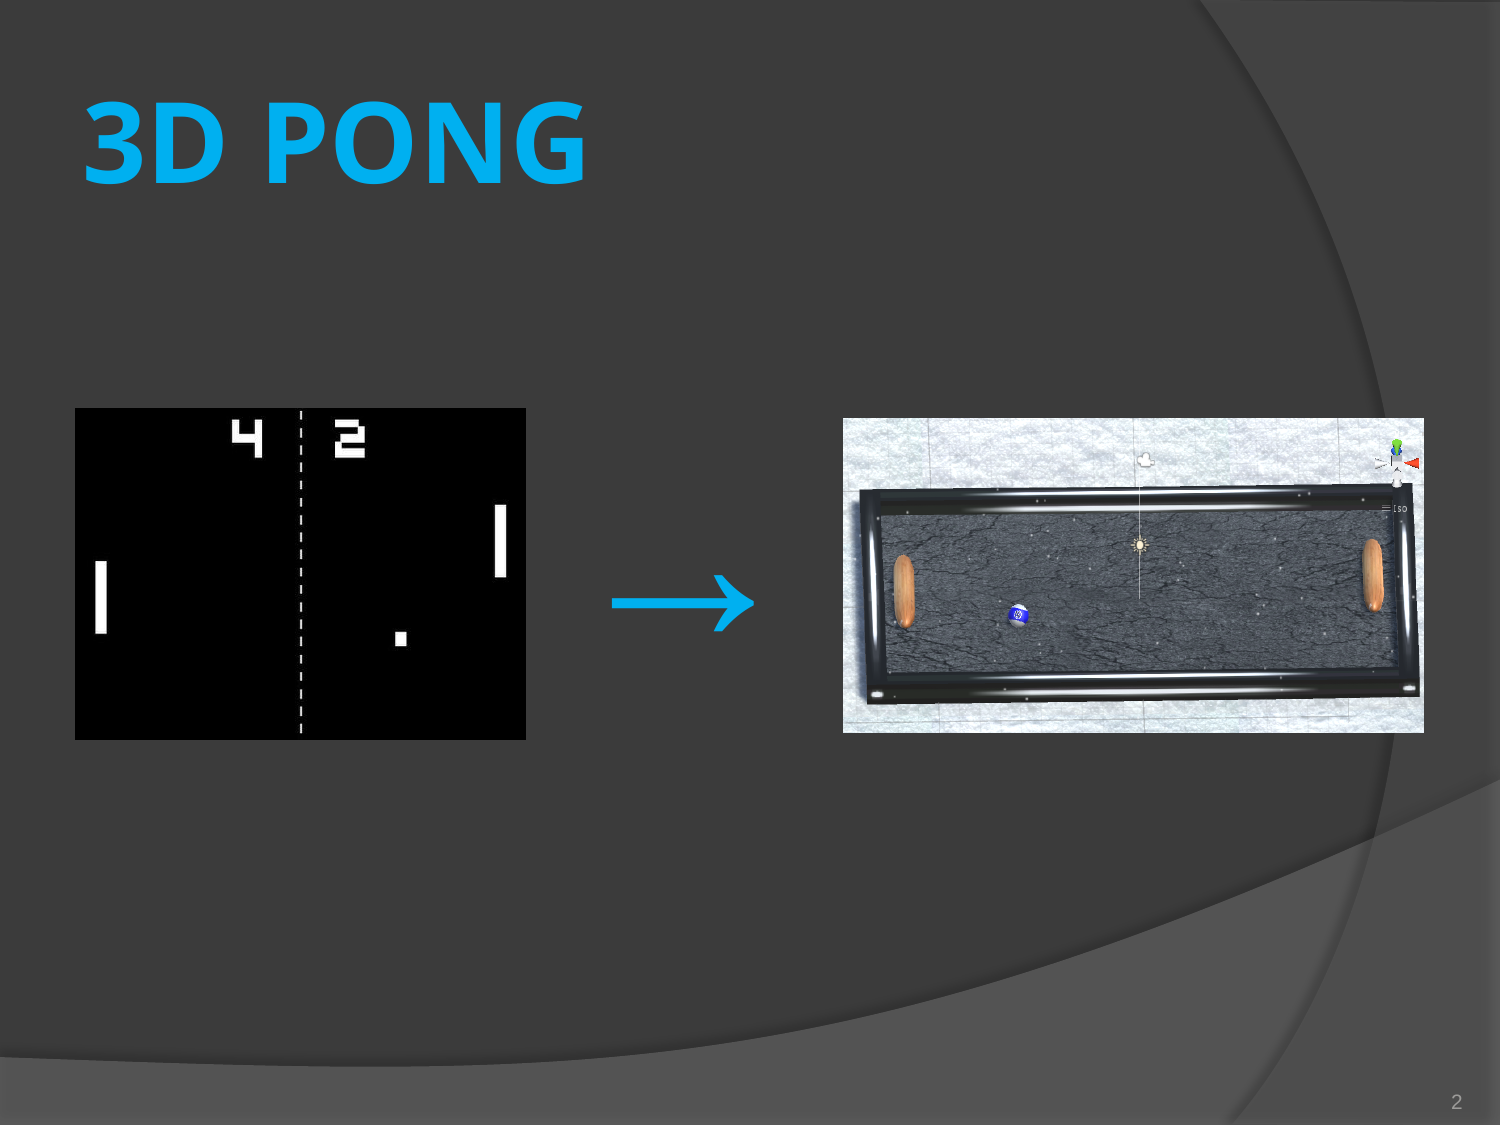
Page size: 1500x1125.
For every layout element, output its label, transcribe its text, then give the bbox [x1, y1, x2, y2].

text_box → [549, 397, 821, 700]
title 3D PONG [75, 45, 1300, 233]
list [74, 408, 526, 740]
picture [843, 417, 1424, 733]
slide_number 2 [1337, 1053, 1463, 1114]
